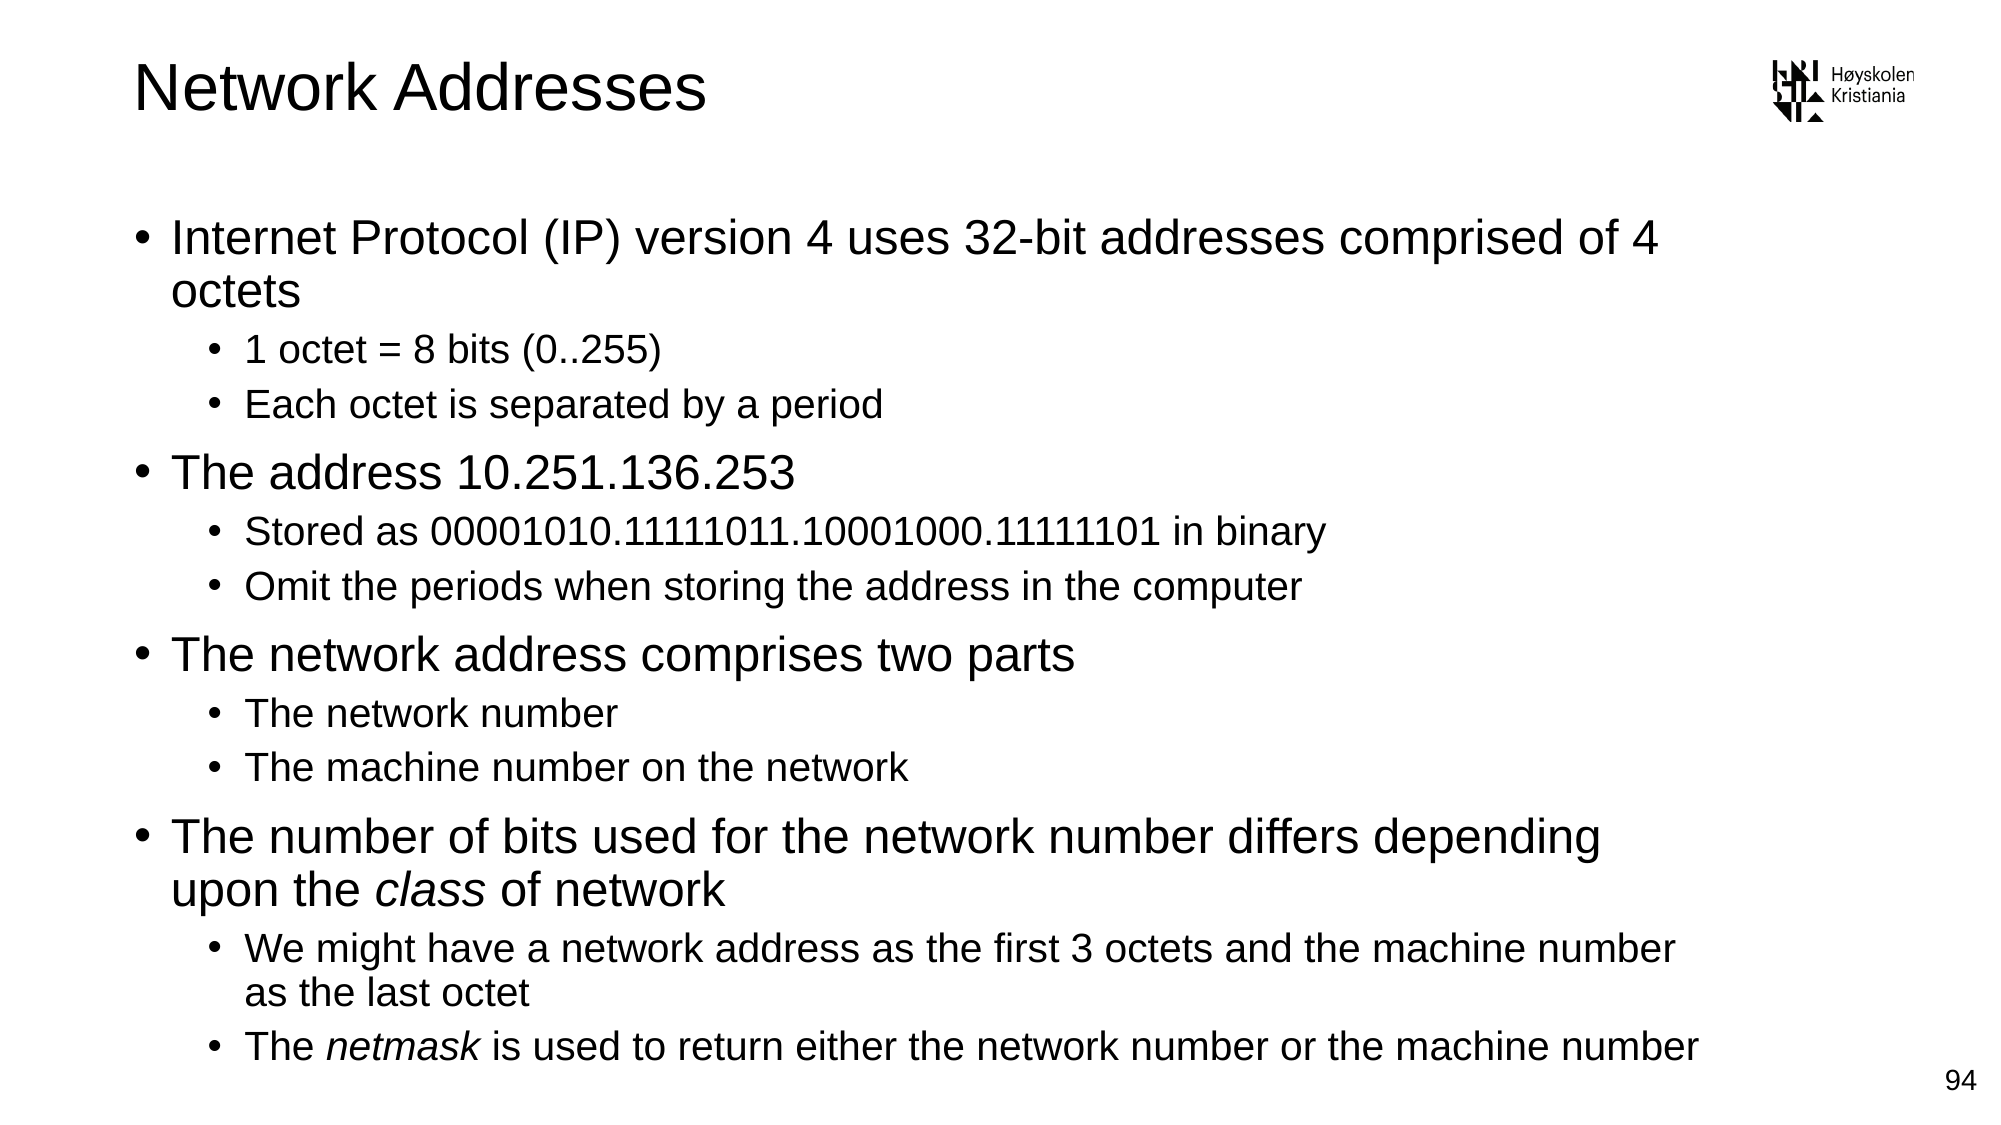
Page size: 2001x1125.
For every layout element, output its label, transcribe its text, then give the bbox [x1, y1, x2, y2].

list Internet Protocol (IP) version 4 uses 32-bit addresses comprised of 4 octets 1 octet = 8 bits (0..255) Each octet is separated by a period The address 10.251.136.253 Stored as 00001010.11111011.10001000.11111101 in binary Omit the periods when storing the address in the computer The network address comprises two parts The network number The machine number on the network The number of bits used for the network number differs depending upon the class of network We might have a network address as the first 3 octets and the machine number as the last octet The netmask is used to return either the network number or the machine number [119, 205, 1725, 1125]
title Network Addresses [119, 44, 1470, 205]
